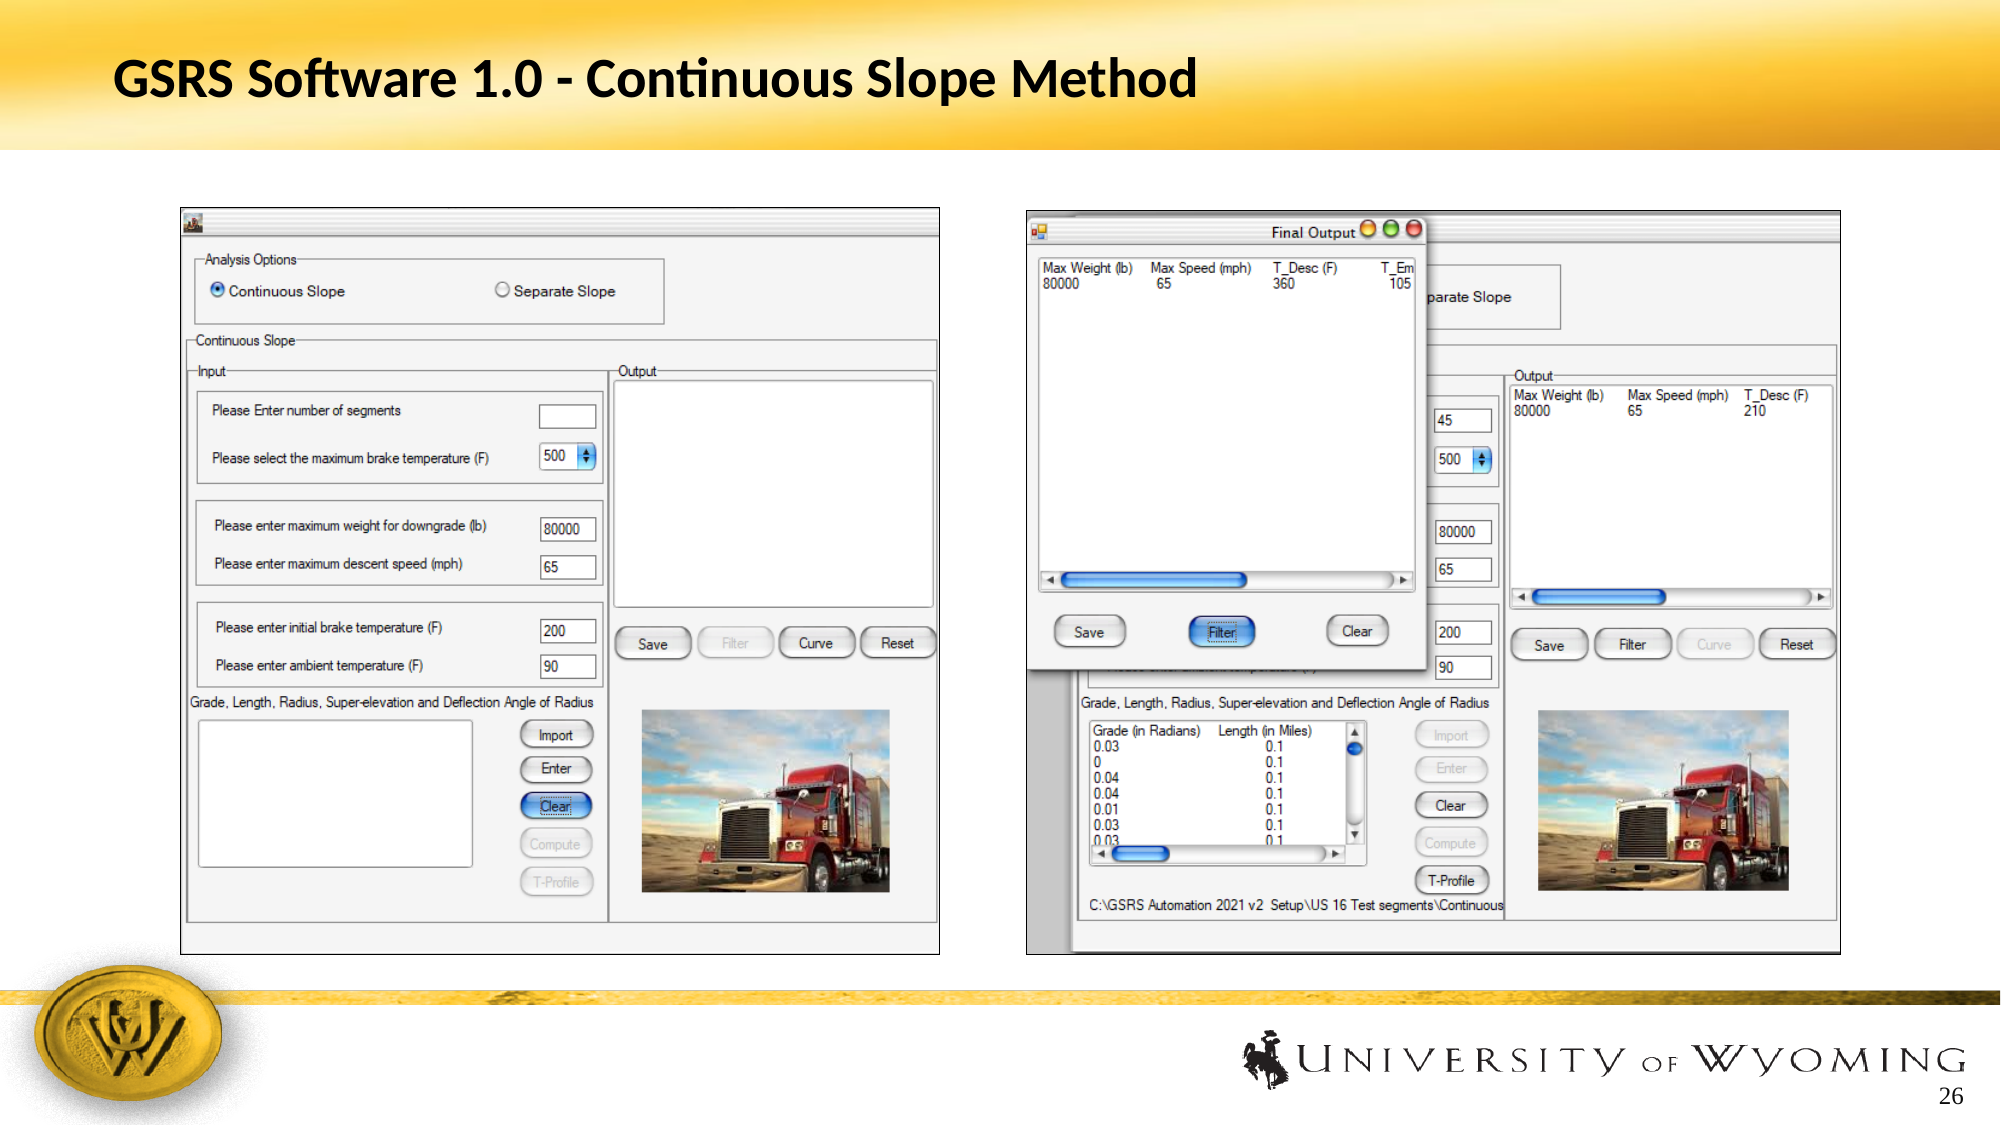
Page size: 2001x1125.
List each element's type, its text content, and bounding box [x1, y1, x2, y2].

picture [0, 207, 2001, 1125]
title GSRS Software 1.0 - Continuous Slope Method [98, 32, 1886, 117]
picture [0, 0, 2000, 150]
